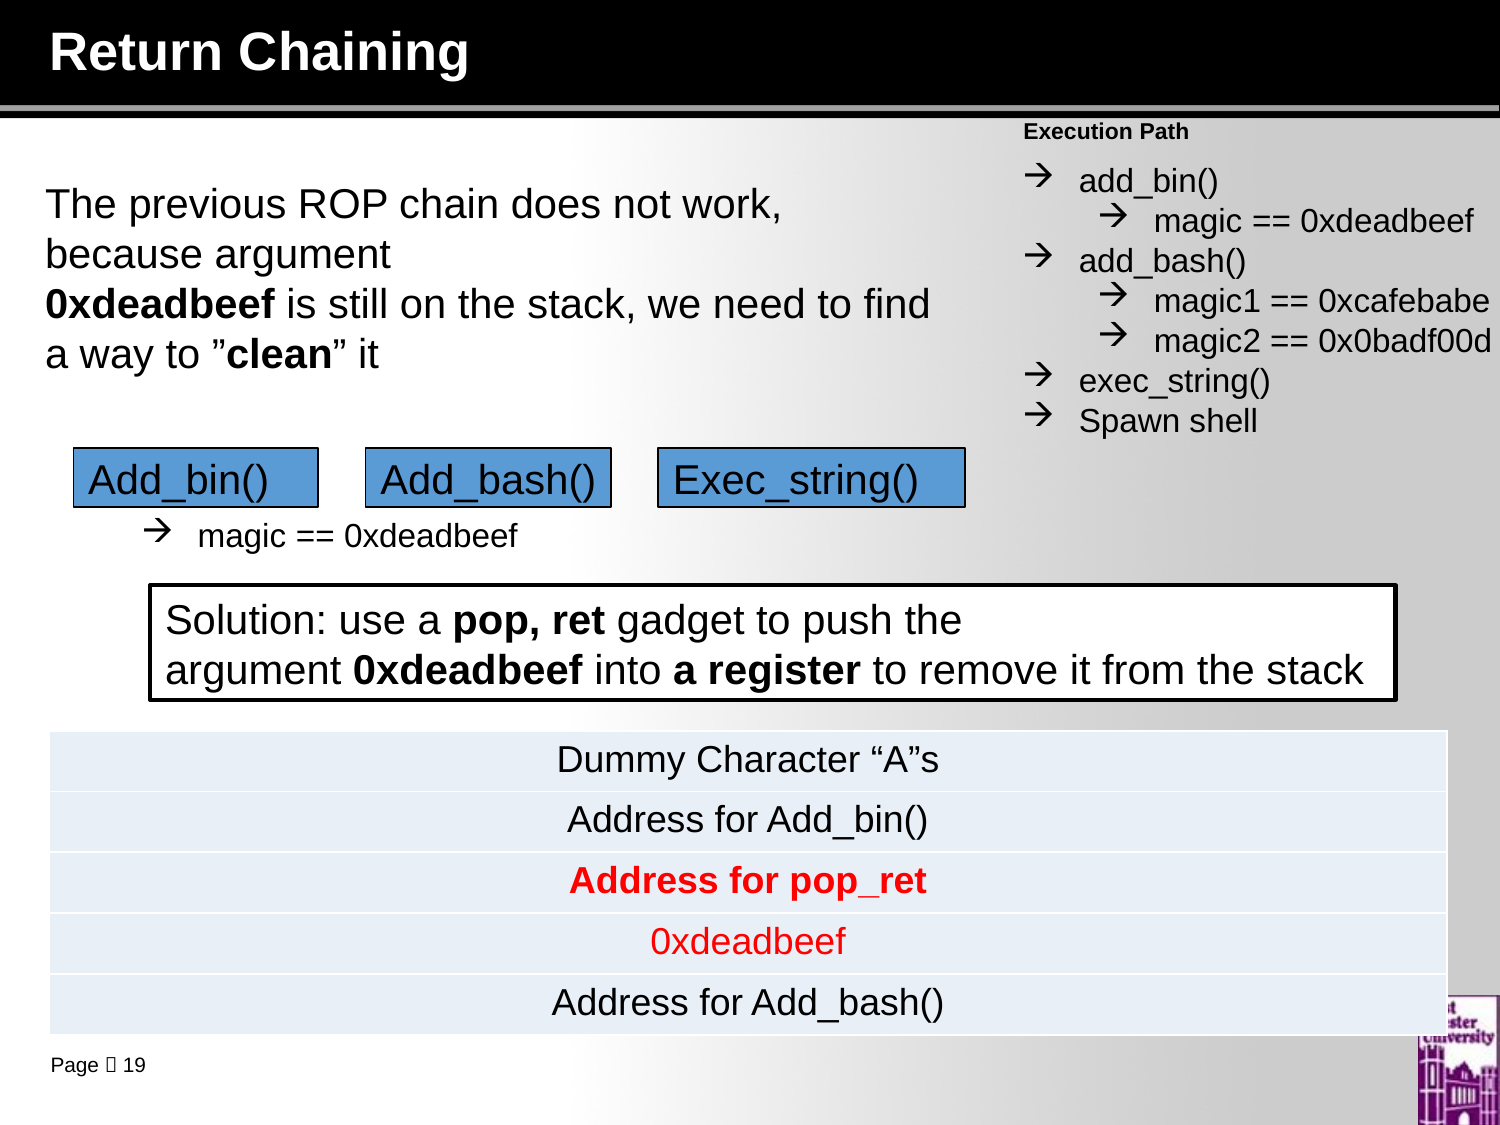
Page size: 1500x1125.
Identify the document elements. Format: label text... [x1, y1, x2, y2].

text_box Exec_string() [658, 448, 966, 508]
table_cell Address for Add_bin() [50, 792, 1446, 851]
picture [0, 0, 1500, 1125]
text_box Solution: use a pop, ret gadget to push the argument 0xdeadbeef into a register to remove it from the stack [148, 583, 1398, 702]
table_cell 0xdeadbeef [50, 914, 1446, 973]
text_box Add_bin() [73, 448, 319, 507]
text_box magic == 0xdeadbeef [51, 507, 534, 562]
text_box Execution Path [1008, 109, 1205, 152]
table_cell Address for pop_ret [50, 853, 1446, 912]
table_header Dummy Character “A”s [50, 732, 1446, 791]
text_box The previous ROP chain does not work, because argument 0xdeadbeef is still on the stack, we need to find a way to ”clean” it [30, 169, 947, 384]
text_box add_bin() magic == 0xdeadbeef add_bash() magic1 == 0xcafebabe magic2 == 0x0badf00d exec_string() Spawn shell [1007, 152, 1500, 447]
text_box Add_bash() [365, 448, 611, 508]
table_cell Address for Add_bash() [50, 975, 1446, 1034]
title Return Chaining [49, 16, 1447, 123]
